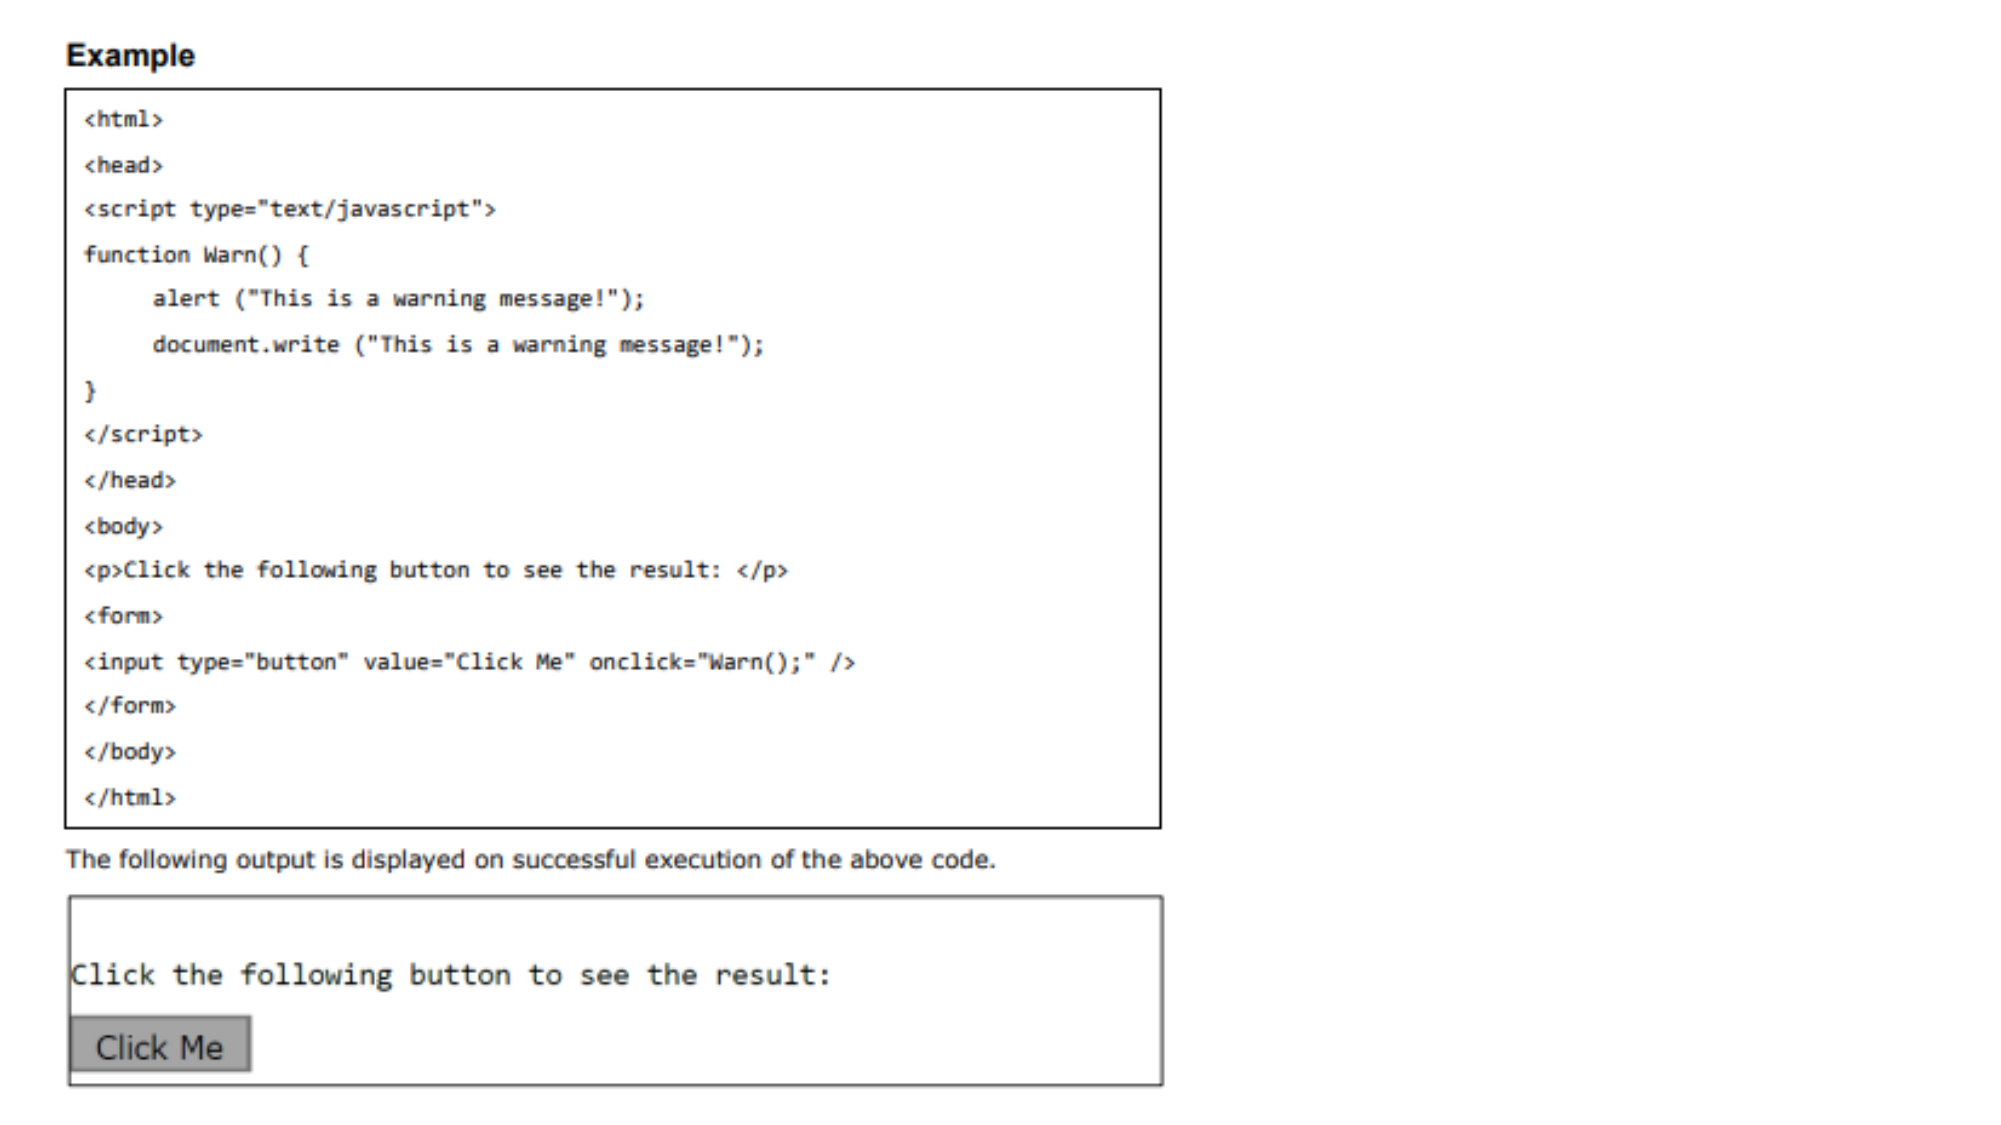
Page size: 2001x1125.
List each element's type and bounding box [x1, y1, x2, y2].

picture [43, 28, 1194, 1099]
